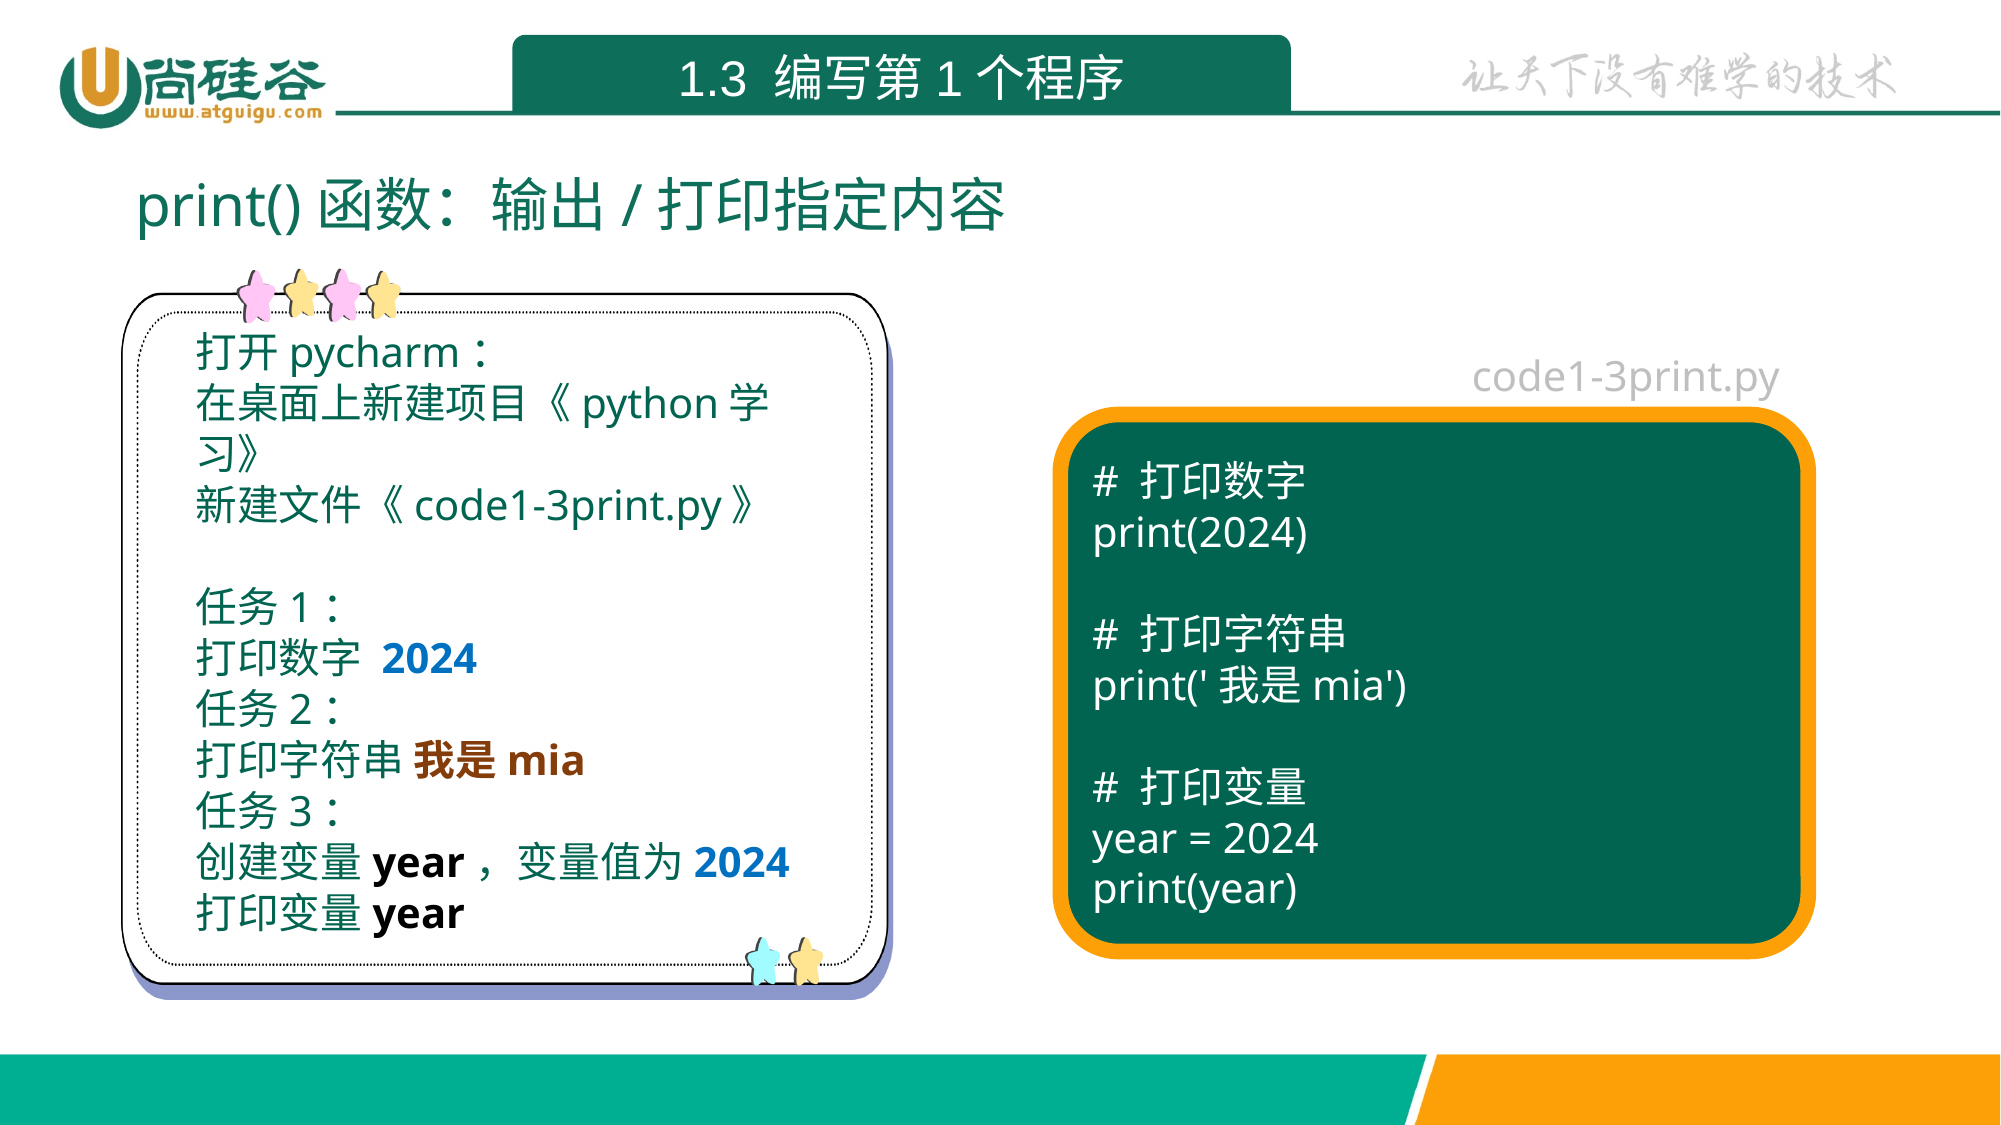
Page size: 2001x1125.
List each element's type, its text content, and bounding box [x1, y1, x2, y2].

text_box 1.3 编写第1个程序 [512, 34, 1291, 114]
text_box code1-3print.py [1453, 333, 1955, 416]
picture [0, 0, 2001, 1125]
text_box # 打印数字 print(2024) # 打印字符串 print('我是mia') # 打印变量 year = 2024 print(year) [1059, 413, 1810, 953]
text_box print()函数：输出/打印指定内容 [120, 159, 1143, 249]
